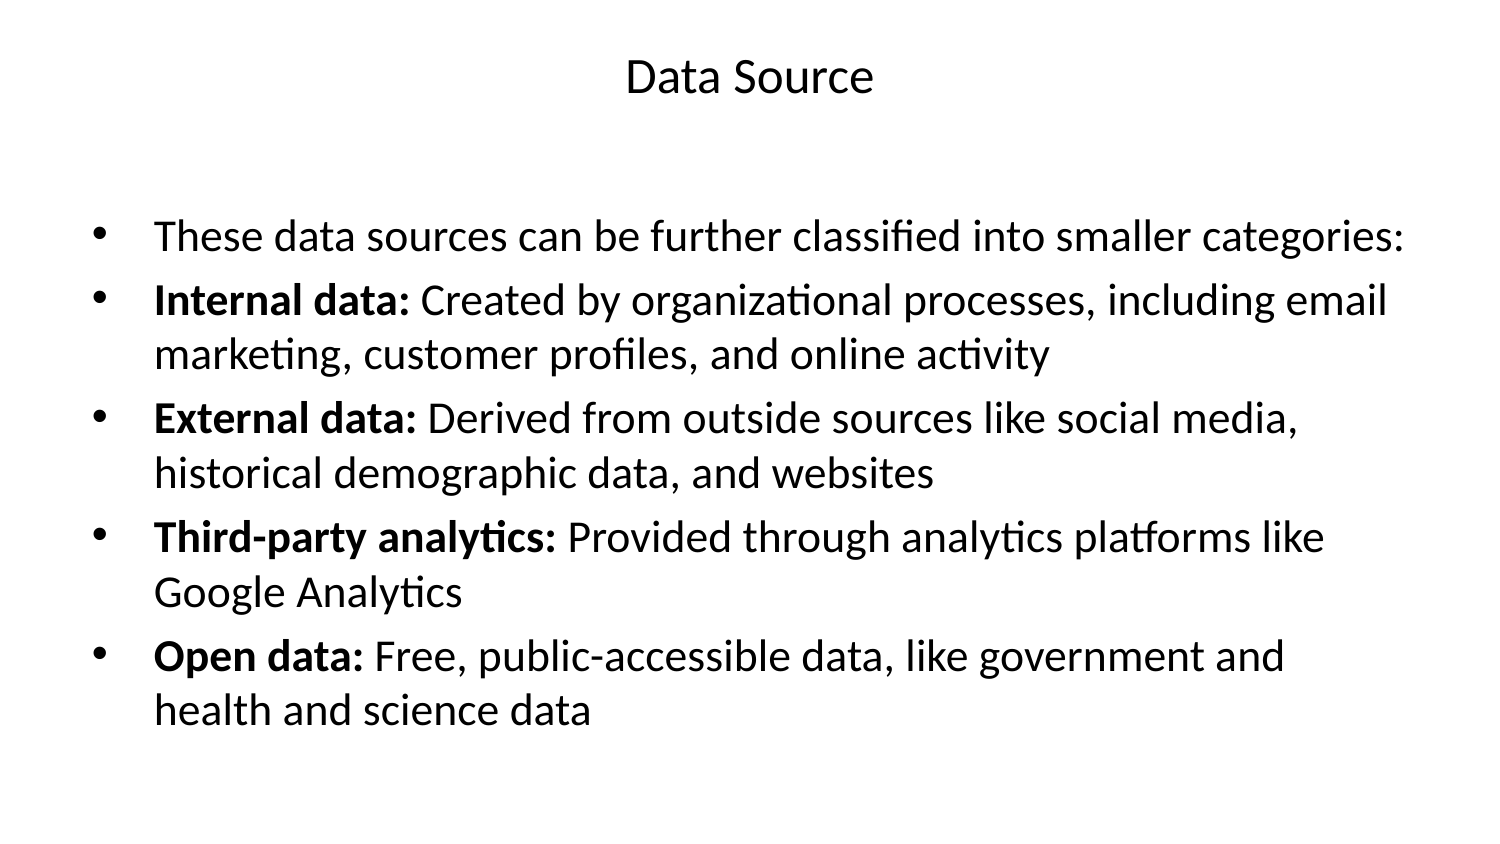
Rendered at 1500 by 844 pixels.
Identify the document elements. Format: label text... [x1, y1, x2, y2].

title Data Source [75, 33, 1425, 175]
list These data sources can be further classified into smaller categories: Internal data: Created by organizational processes, including email marketing, customer profiles, and online activity External data: Derived from outside sources like social media, historical demographic data, and websites Third-party analytics: Provided through analytics platforms like Google Analytics Open data: Free, public-accessible data, like government and health and science data [75, 196, 1425, 754]
